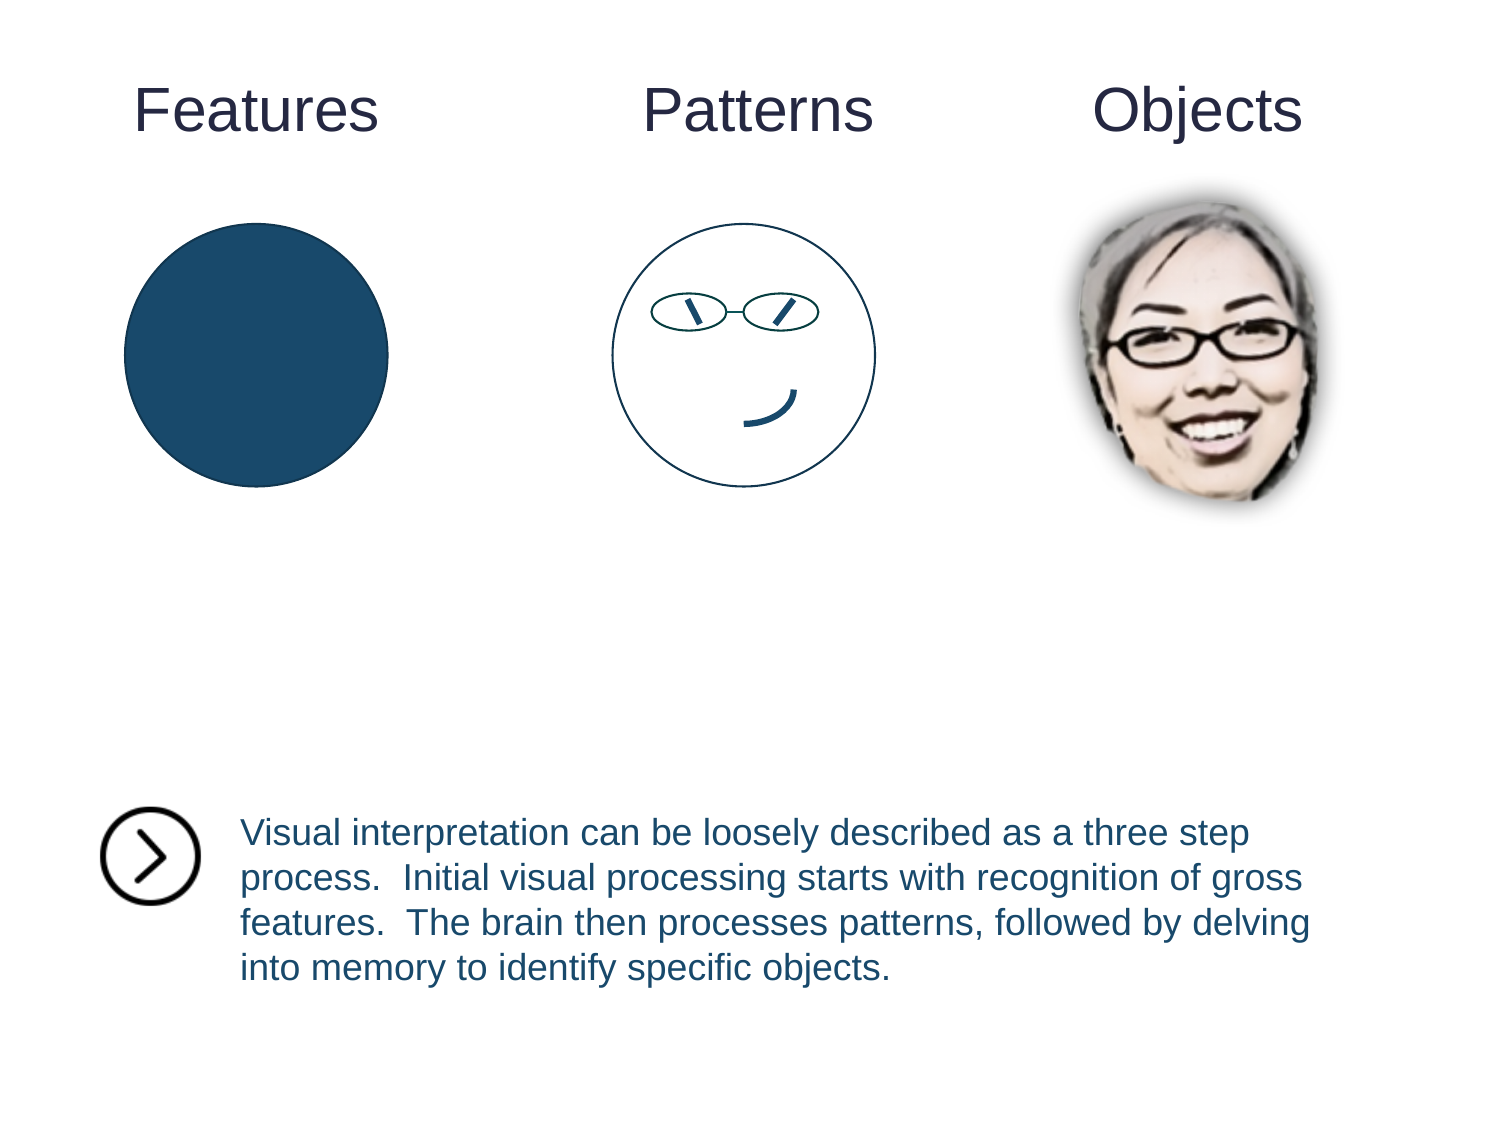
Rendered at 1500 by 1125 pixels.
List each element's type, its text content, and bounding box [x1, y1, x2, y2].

text_box Patterns [627, 61, 890, 152]
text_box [687, 299, 700, 324]
text_box [650, 292, 728, 332]
picture [76, 781, 227, 932]
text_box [774, 299, 794, 325]
text_box [742, 292, 820, 332]
text_box Objects [1077, 61, 1320, 152]
picture [1038, 191, 1333, 520]
text_box [123, 222, 389, 488]
text_box Features [119, 61, 396, 152]
text_box Visual interpretation can be loosely described as a three step process. Initial visual processing starts with recognition of gross features. The brain then processes patterns, followed by delving into memory to identify specific objects. [225, 800, 1342, 996]
text_box [611, 222, 877, 488]
text_box [743, 389, 795, 425]
